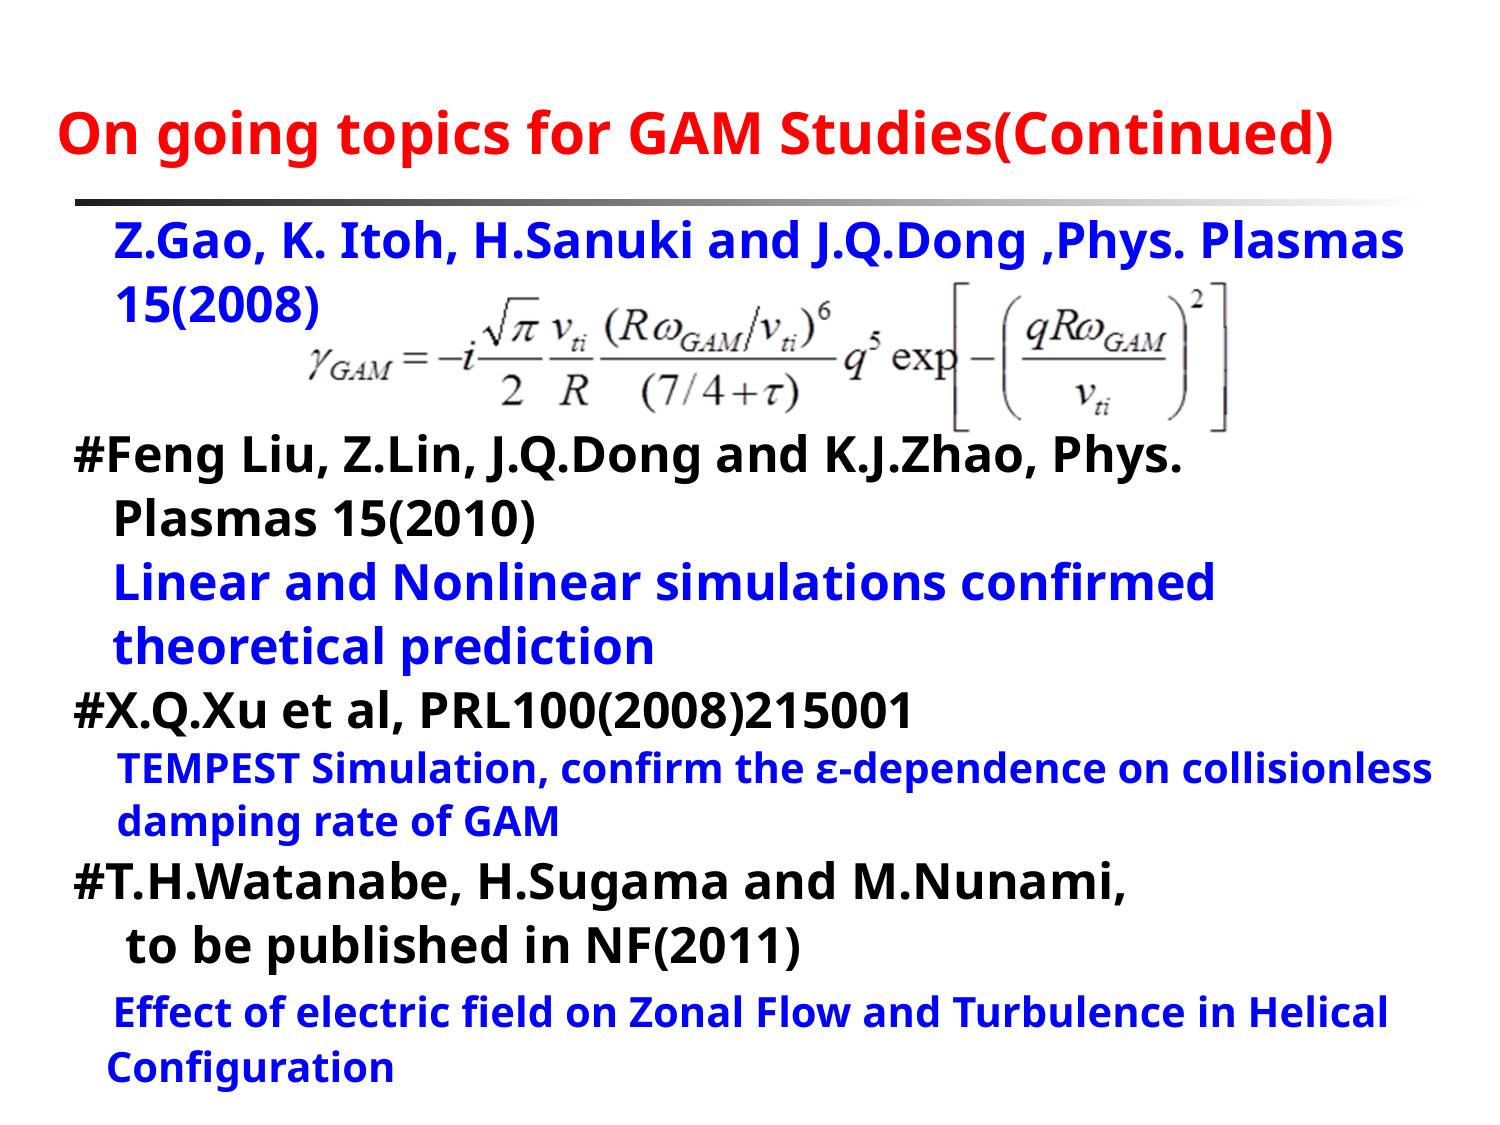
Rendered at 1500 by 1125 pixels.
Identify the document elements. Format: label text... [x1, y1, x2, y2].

picture [301, 275, 1234, 440]
text_box #Feng Liu, Z.Lin, J.Q.Dong and K.J.Zhao, Phys. Plasmas 15(2010) Linear and Nonlinear simulations confirmed theoretical prediction #X.Q.Xu et al, PRL100(2008)215001 TEMPEST Simulation, confirm the ε-dependence on collisionless damping rate of GAM #T.H.Watanabe, H.Sugama and M.Nunami, to be published in NF(2011) Effect of electric field on Zonal Flow and Turbulence in Helical Configuration [58, 422, 1477, 1099]
title On going topics for GAM Studies(Continued) [41, 62, 1459, 174]
text_box Z.Gao, K. Itoh, H.Sanuki and J.Q.Dong ,Phys. Plasmas 15(2008) [100, 207, 1435, 341]
